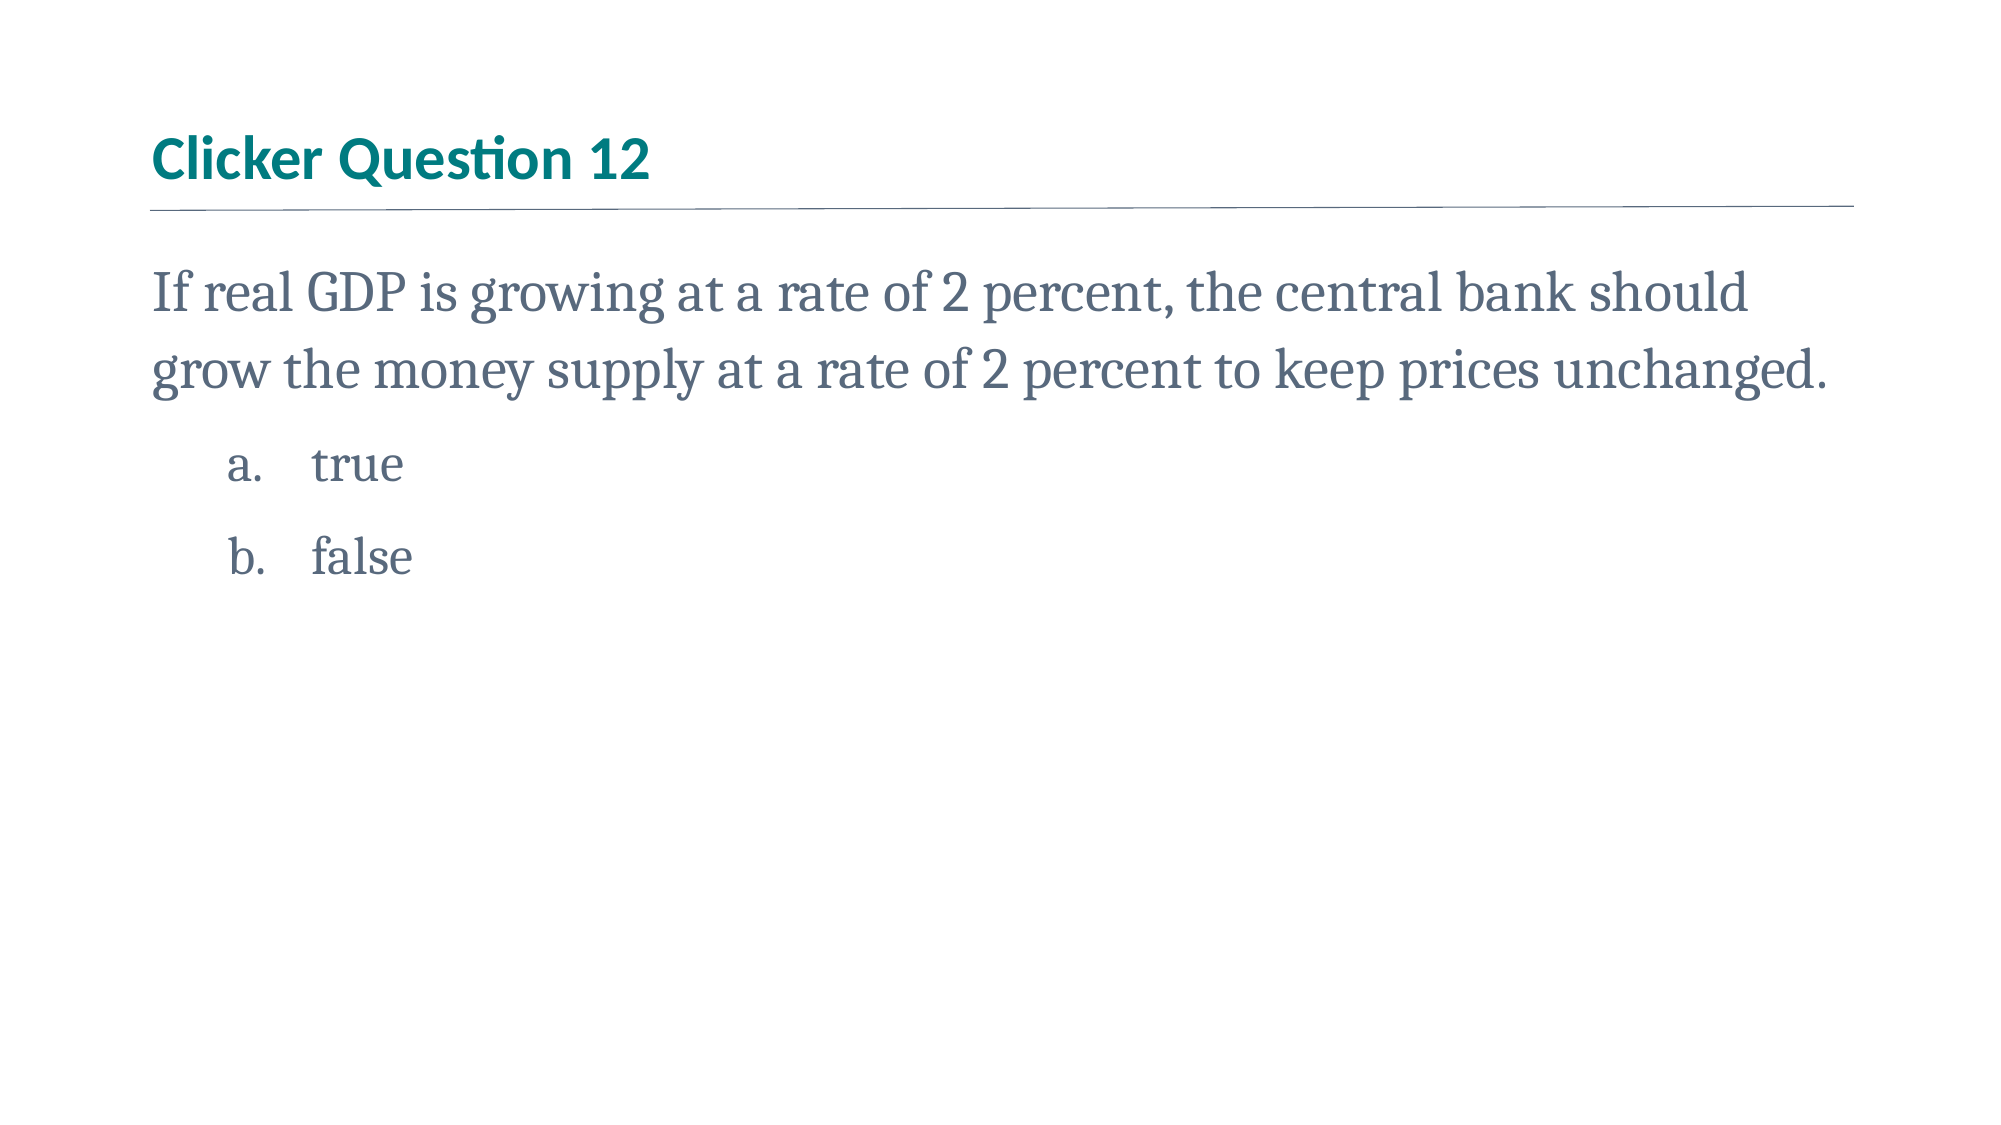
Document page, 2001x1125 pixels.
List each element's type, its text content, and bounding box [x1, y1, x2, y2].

title Clicker Question 12 [137, 107, 1863, 211]
list If real GDP is growing at a rate of 2 percent, the central bank should grow the money supply at a rate of 2 percent to keep prices unchanged. true false [137, 238, 1863, 1020]
